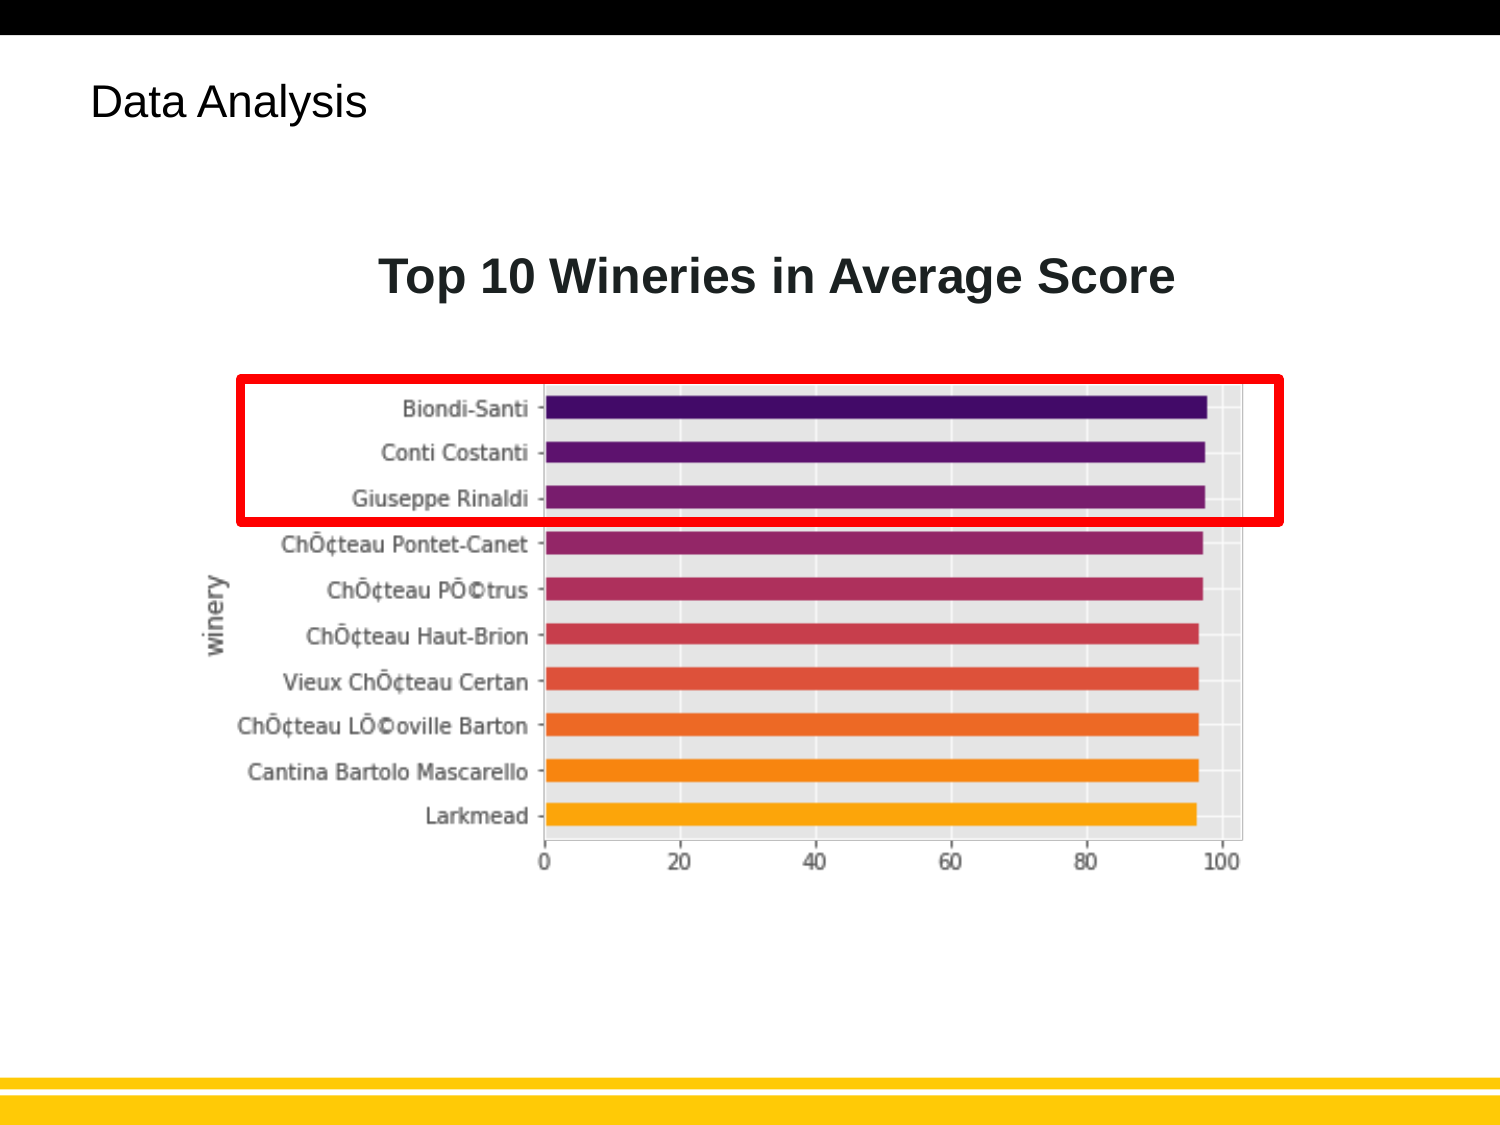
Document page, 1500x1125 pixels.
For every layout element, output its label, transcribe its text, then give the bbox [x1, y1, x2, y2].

text_box Top 10 Wineries in Average Score [364, 235, 1238, 311]
title Data Analysis [75, 46, 1425, 153]
text_box [1269, 377, 1281, 524]
picture [187, 362, 1264, 889]
